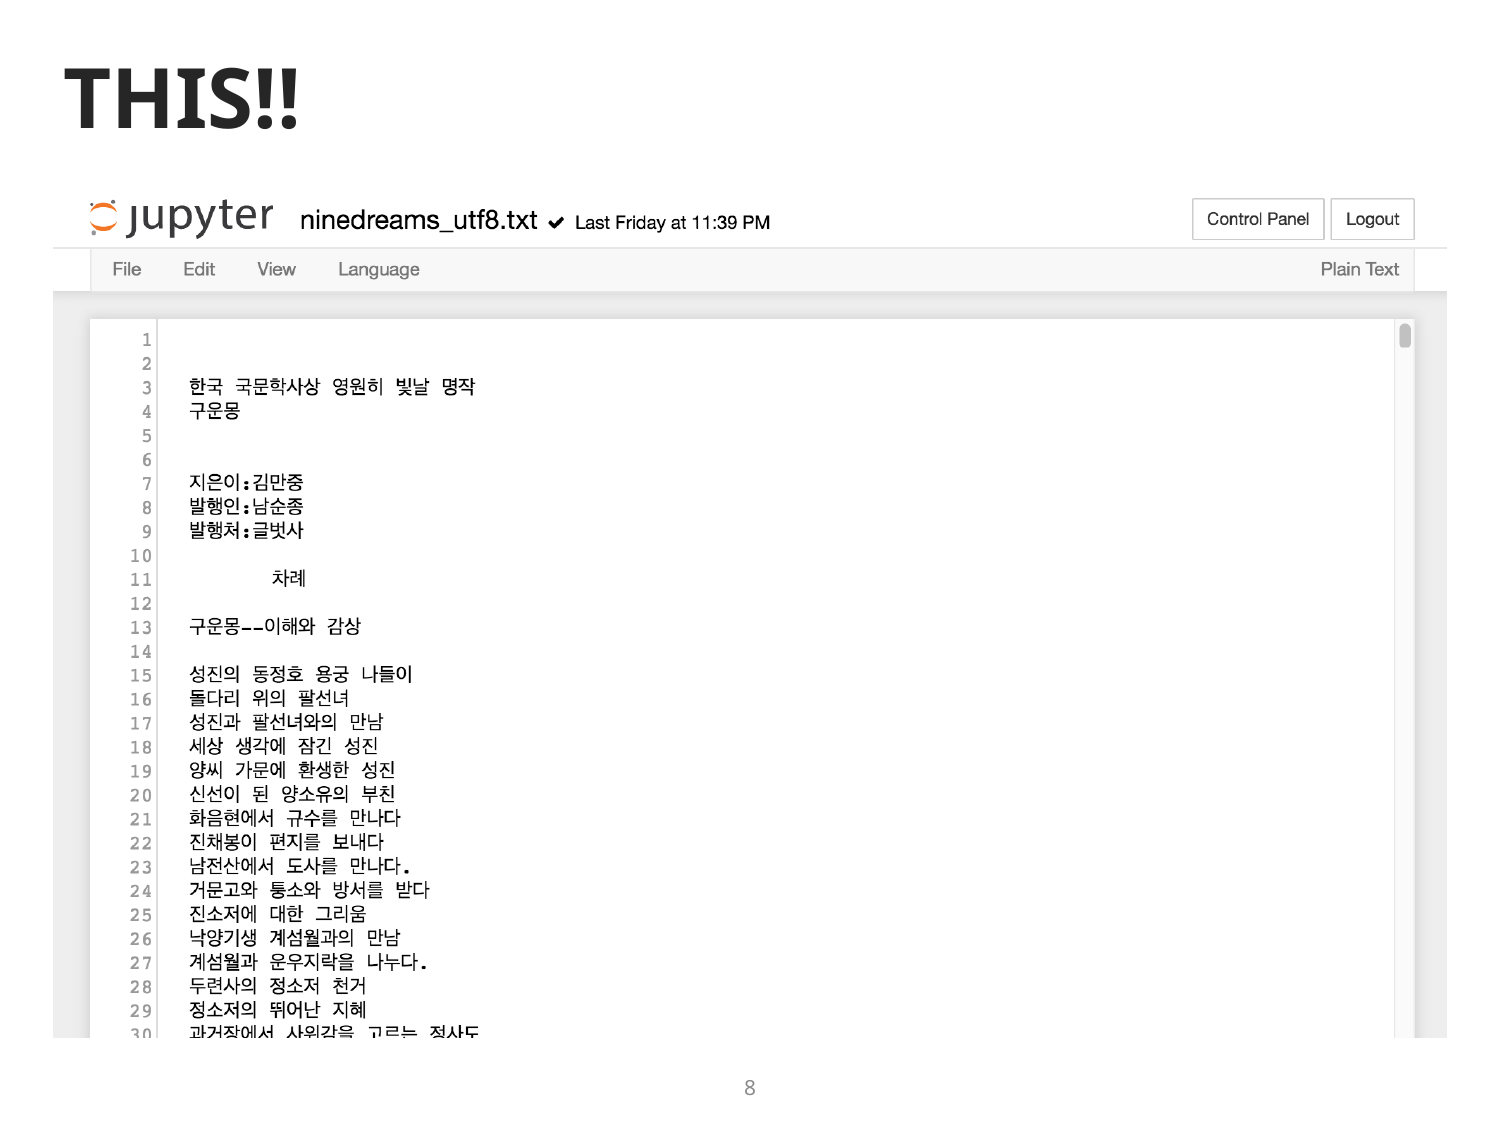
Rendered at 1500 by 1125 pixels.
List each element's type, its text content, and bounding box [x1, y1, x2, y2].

title THIS!! [48, 41, 1456, 149]
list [52, 192, 1448, 1039]
slide_number 8 [575, 1058, 925, 1119]
